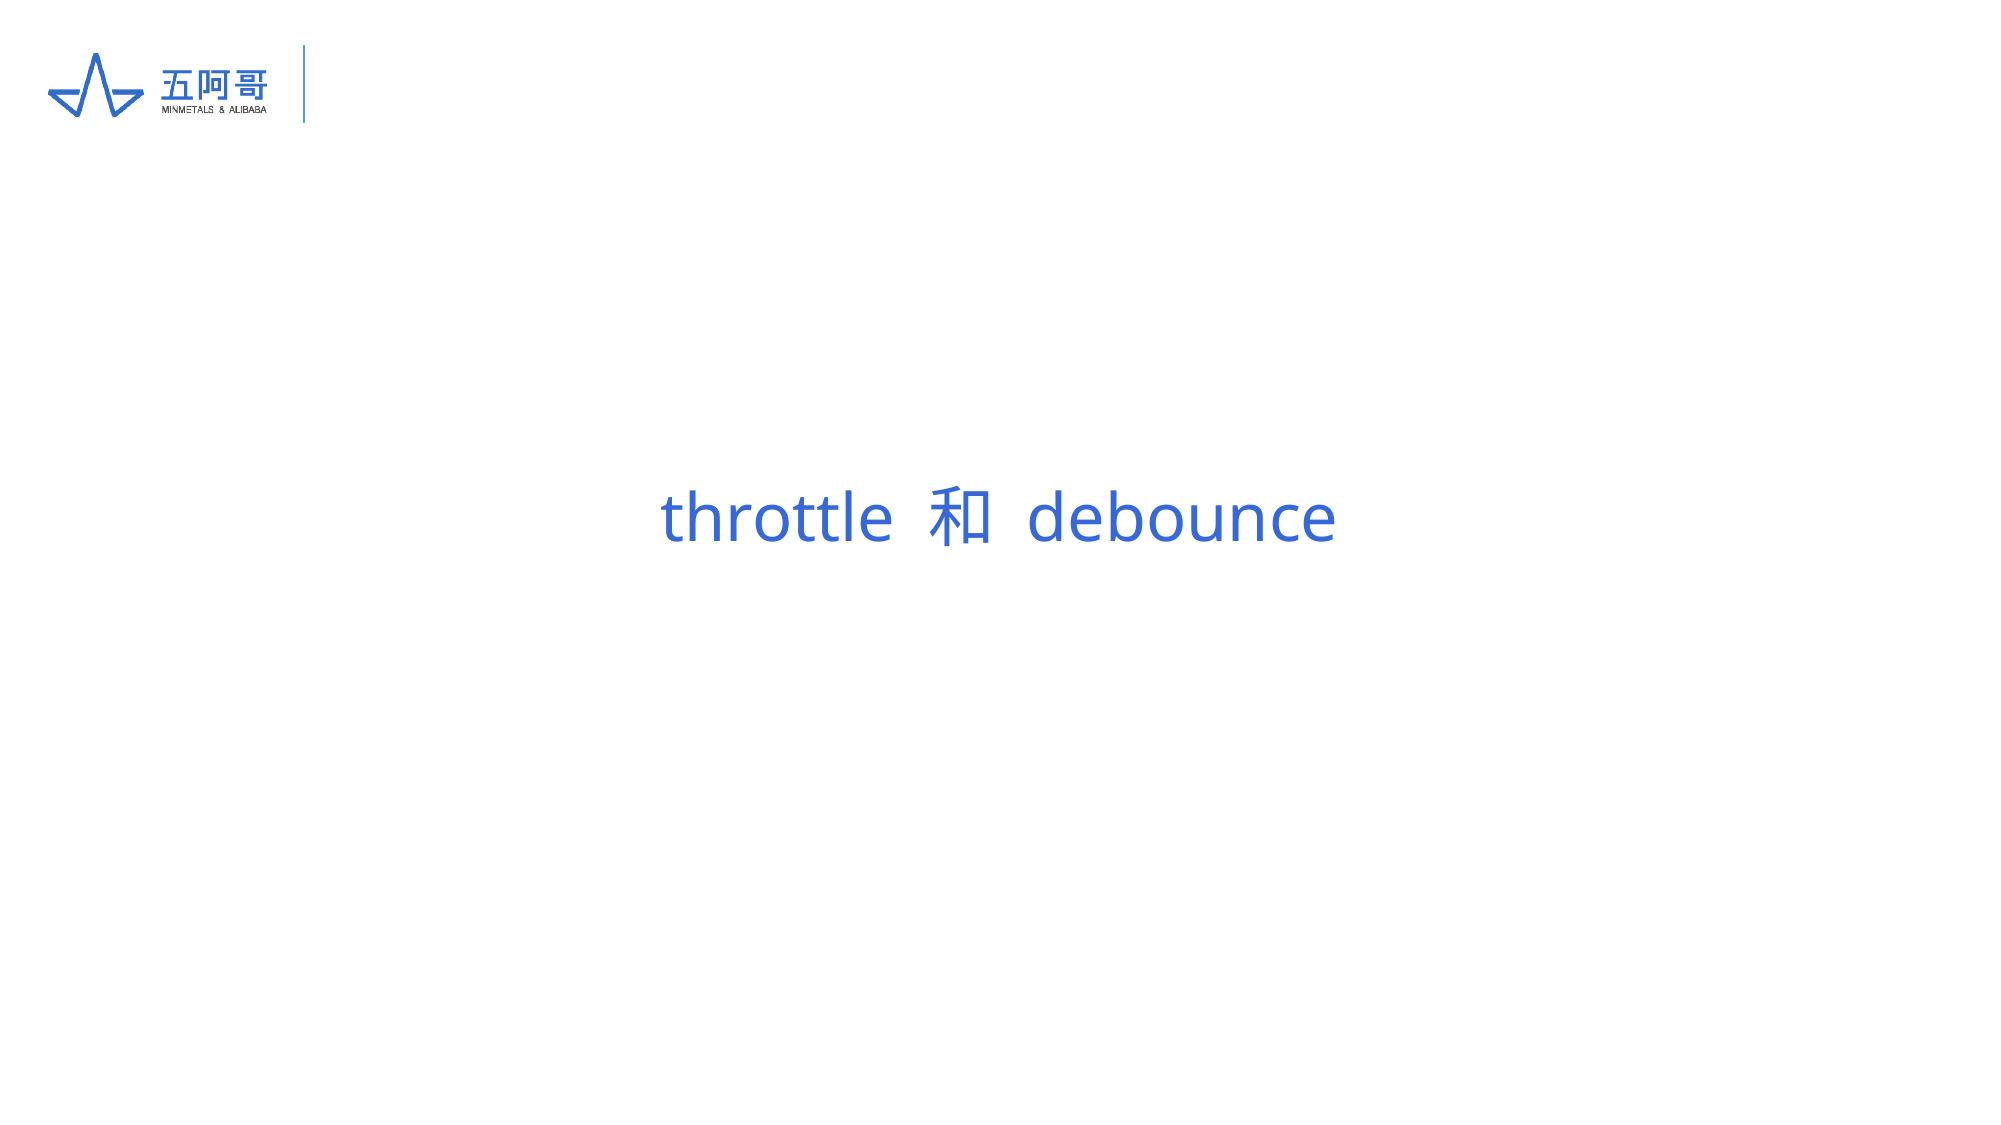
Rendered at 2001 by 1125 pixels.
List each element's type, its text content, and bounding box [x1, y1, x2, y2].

picture [39, 43, 279, 130]
title throttle 和 debounce [0, 463, 2000, 576]
